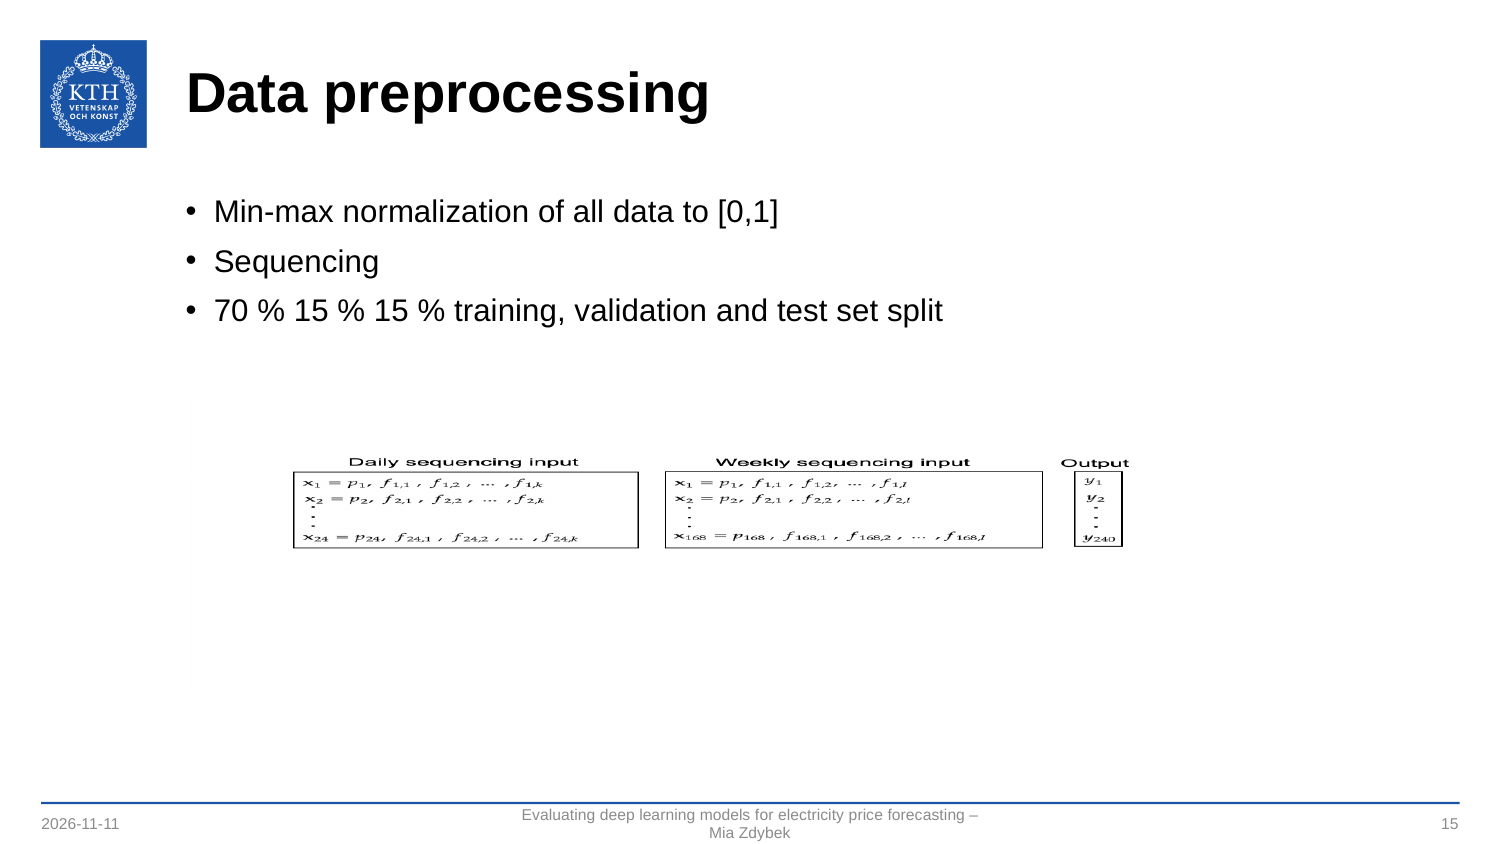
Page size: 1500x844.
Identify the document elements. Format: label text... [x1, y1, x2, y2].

picture [40, 40, 147, 148]
footer Evaluating deep learning models for electricity price forecasting – Mia Zdybek [496, 804, 1004, 843]
list Min-max normalization of all data to [0,1] Sequencing 70 % 15 % 15 % training, validation and test set split [185, 195, 1004, 363]
picture [188, 398, 1312, 694]
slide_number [41, 804, 379, 843]
slide_number 15 [1121, 804, 1459, 843]
title Data preprocessing [185, 41, 1460, 148]
